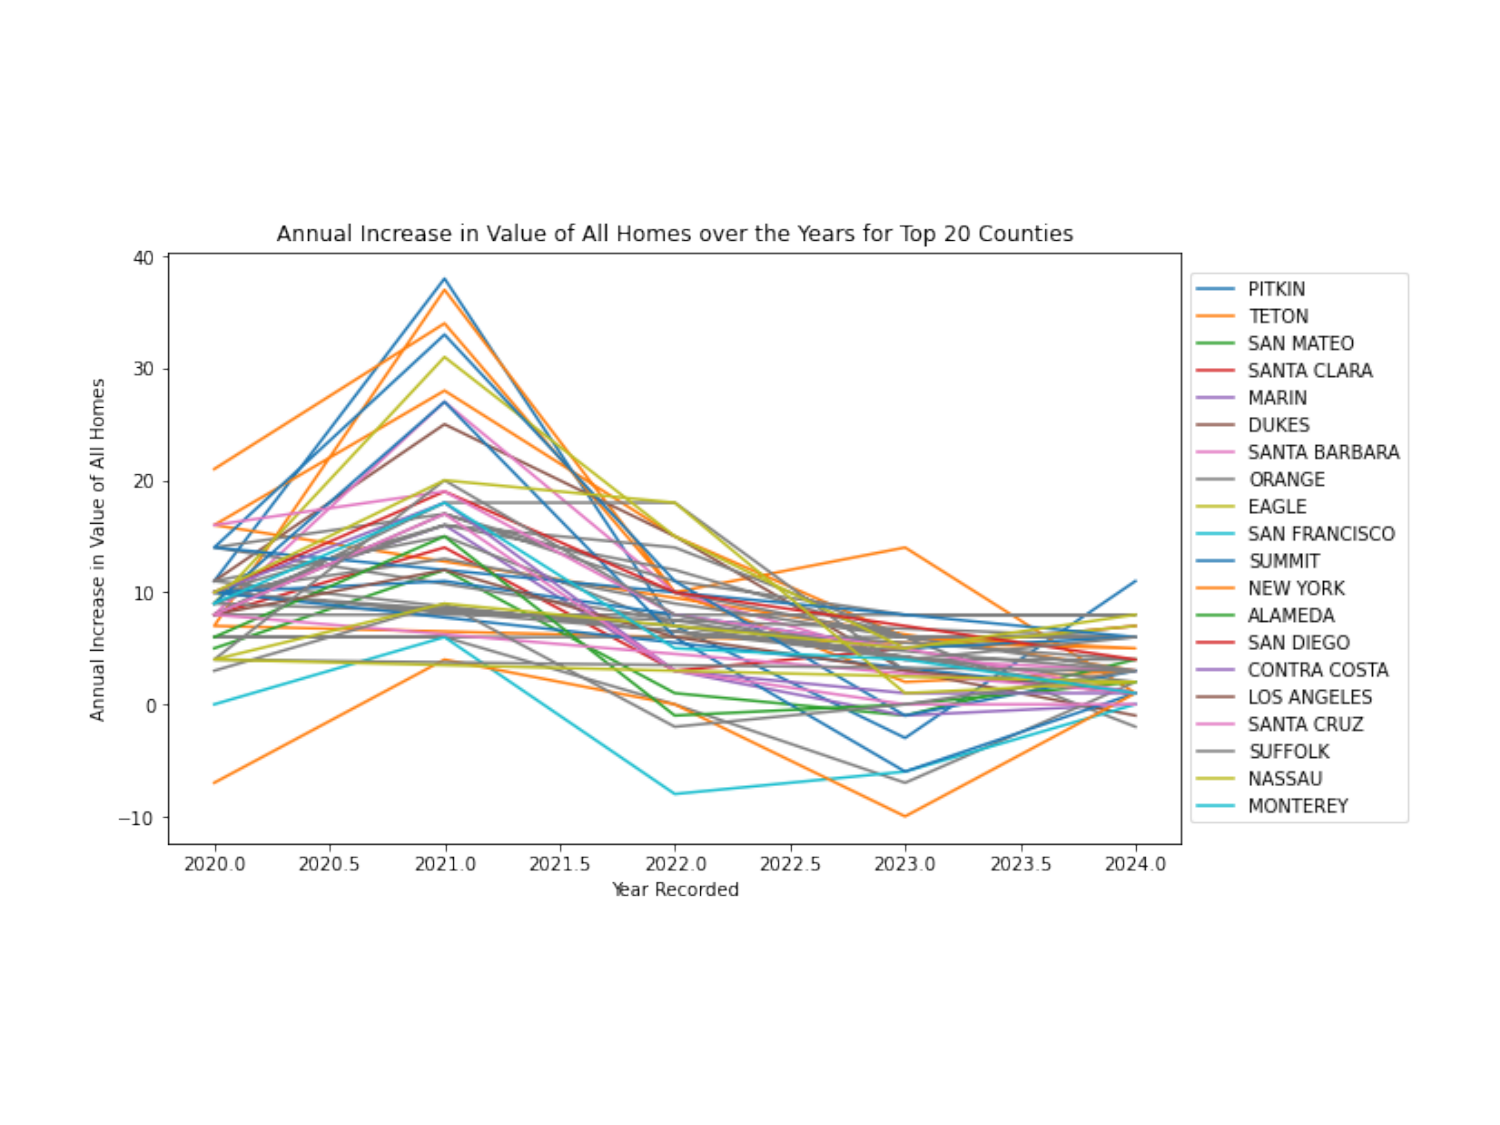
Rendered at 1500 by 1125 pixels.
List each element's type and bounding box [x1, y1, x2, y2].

picture [78, 211, 1422, 914]
